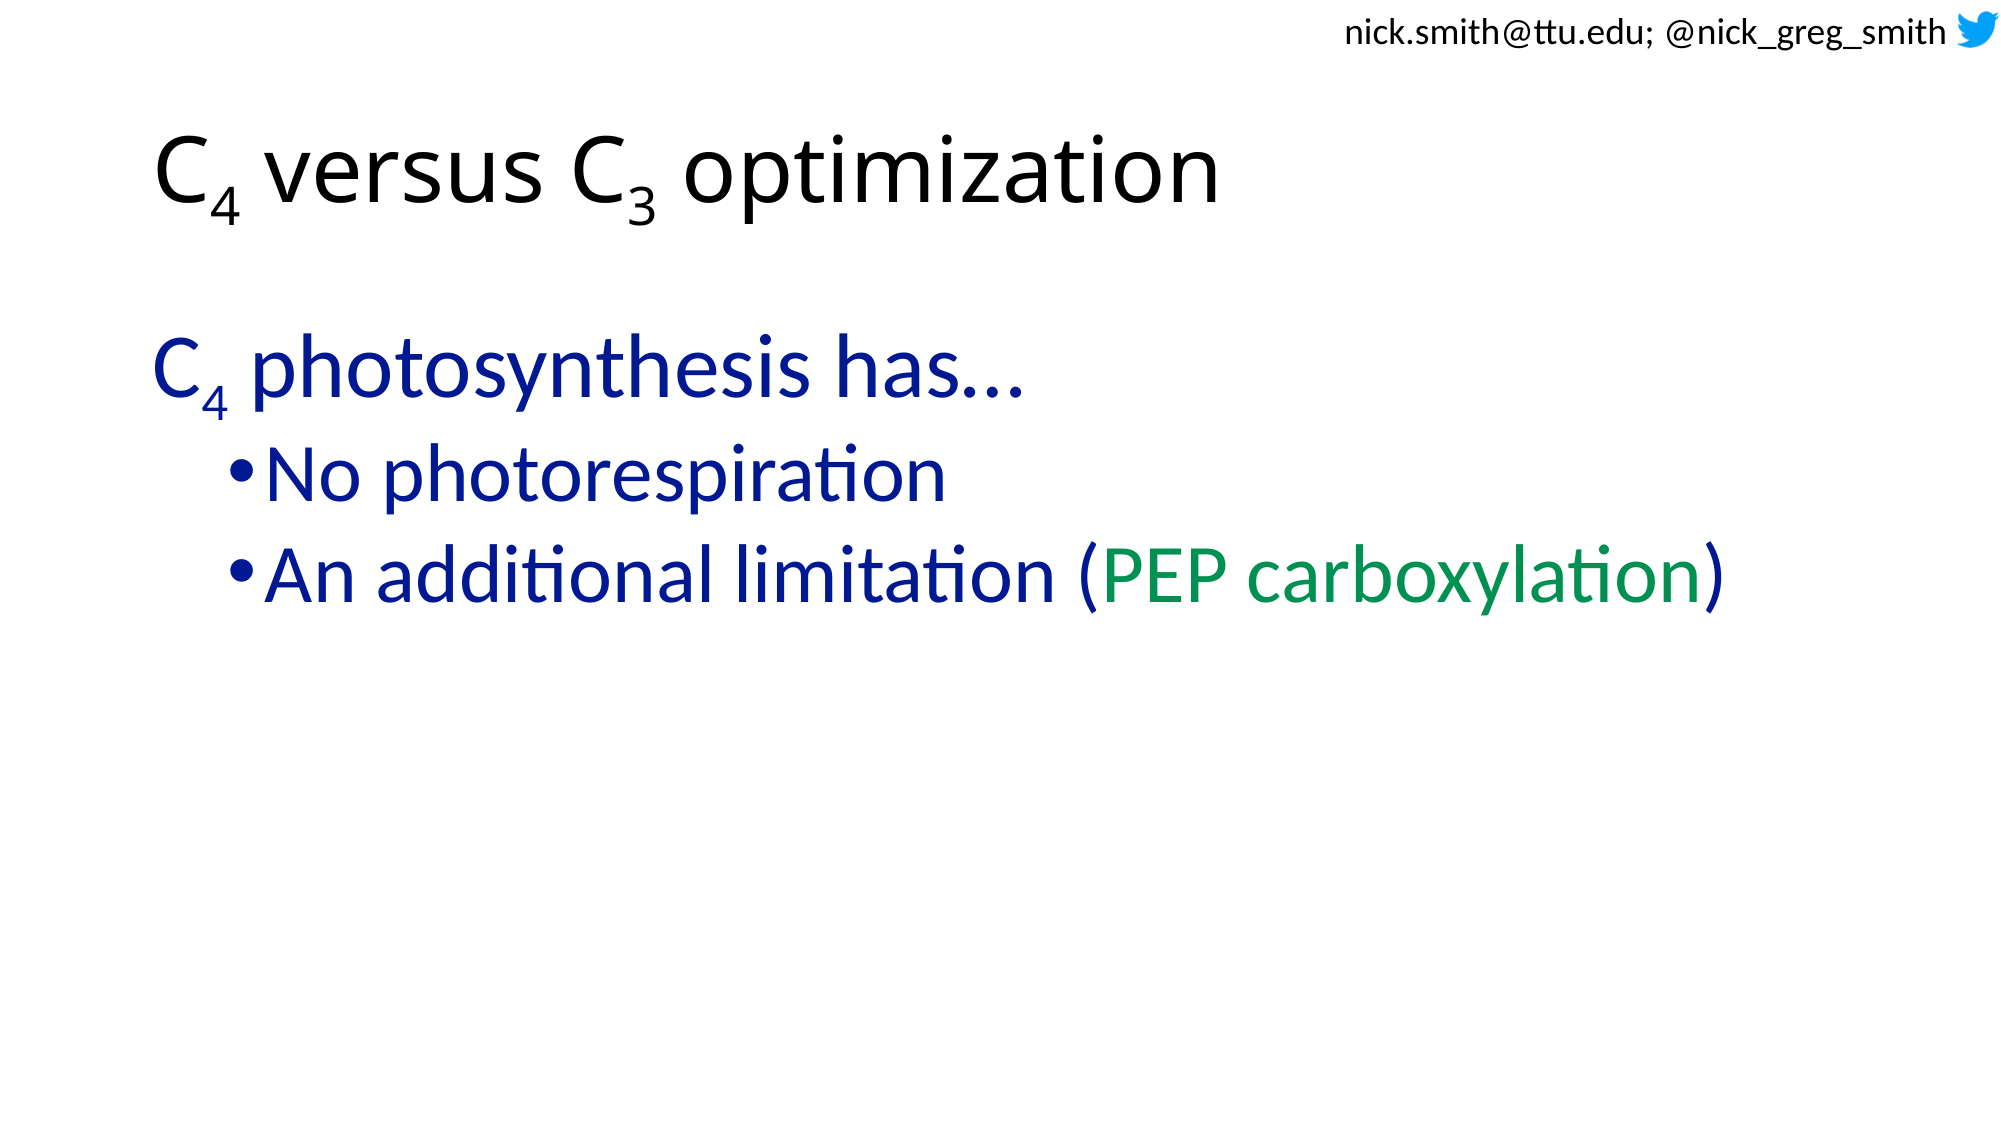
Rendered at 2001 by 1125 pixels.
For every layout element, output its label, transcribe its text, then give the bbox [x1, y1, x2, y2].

list C4 photosynthesis has… No photorespiration An additional limitation (PEP carboxylation) [137, 299, 1863, 1014]
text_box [1325, 0, 2000, 60]
title C4 versus C3 optimization [137, 59, 1863, 278]
